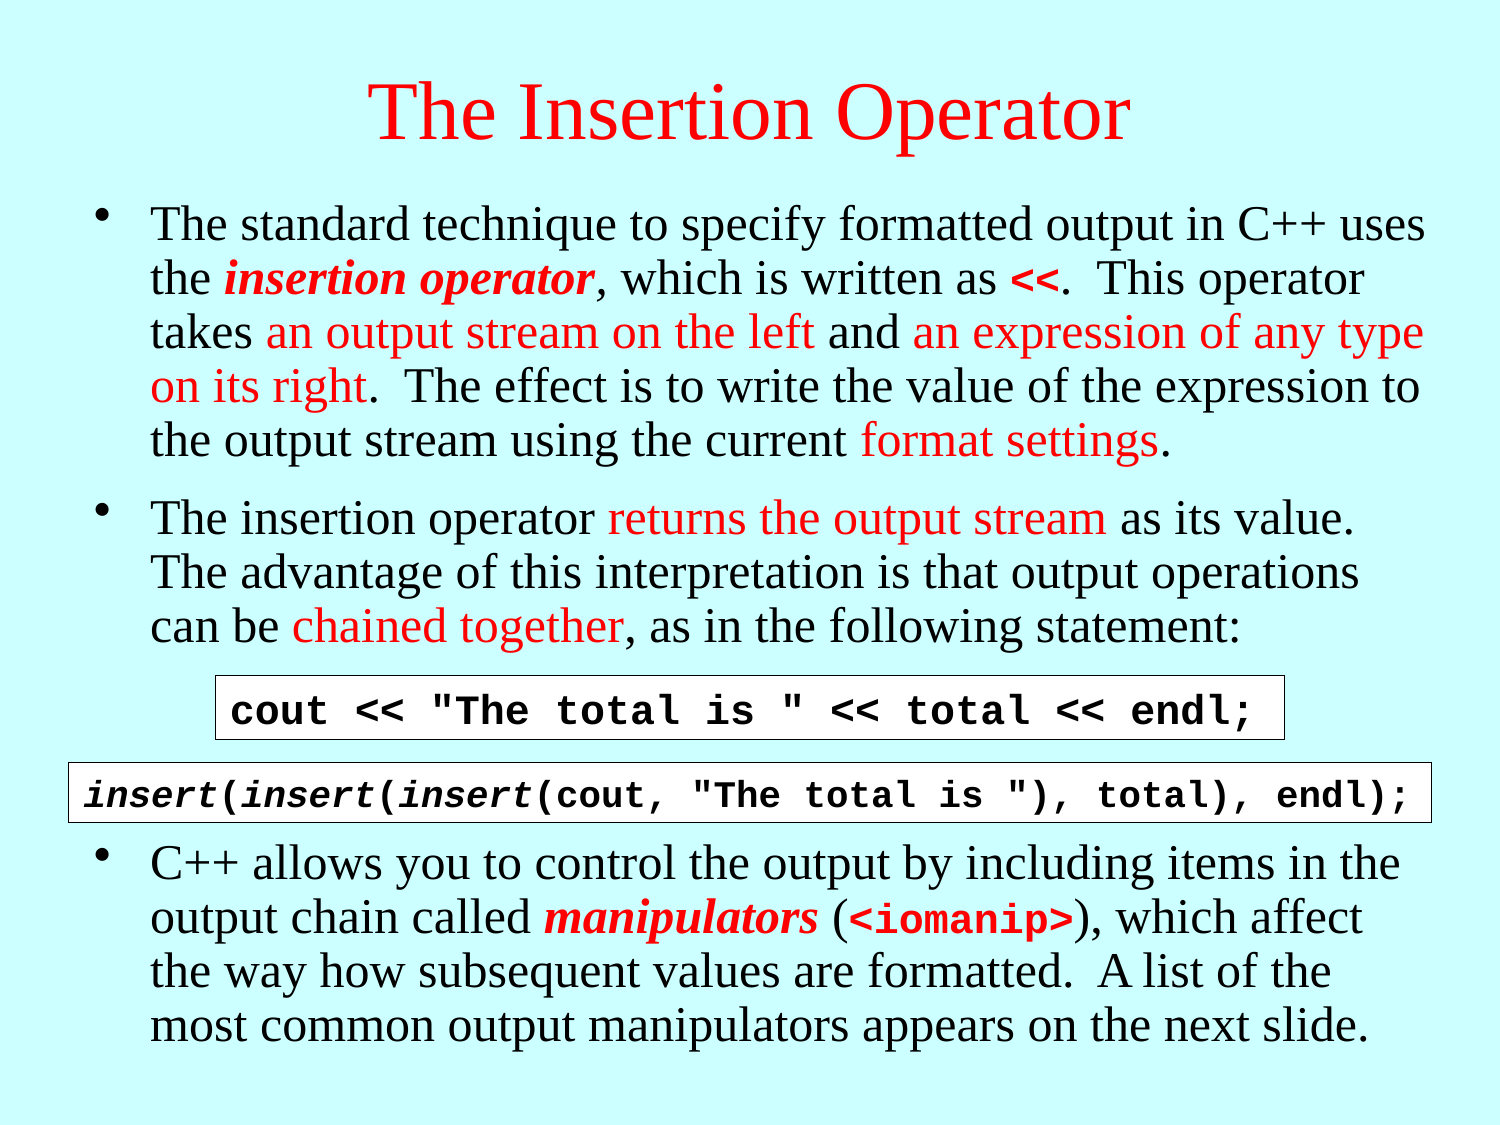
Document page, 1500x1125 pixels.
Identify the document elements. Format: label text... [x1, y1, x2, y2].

text_box cout << "The total is " << total << endl; [215, 675, 1285, 740]
text_box insert(insert(insert(cout, "The total is "), total), endl); [68, 762, 1432, 823]
text_box The standard technique to specify formatted output in C++ uses the insertion operator, which is written as <<. This operator takes an output stream on the left and an expression of any type on its right. The effect is to write the value of the expression to the output stream using the current format settings. The insertion operator returns the output stream as its value. The advantage of this interpretation is that output operations can be chained together, as in the following statement: C++ allows you to control the output by including items in the output chain called manipulators (<iomanip>), which affect the way how subsequent values are formatted. A list of the most common output manipulators appears on the next slide. [79, 189, 1450, 1075]
title The Insertion Operator [0, 12, 1500, 201]
